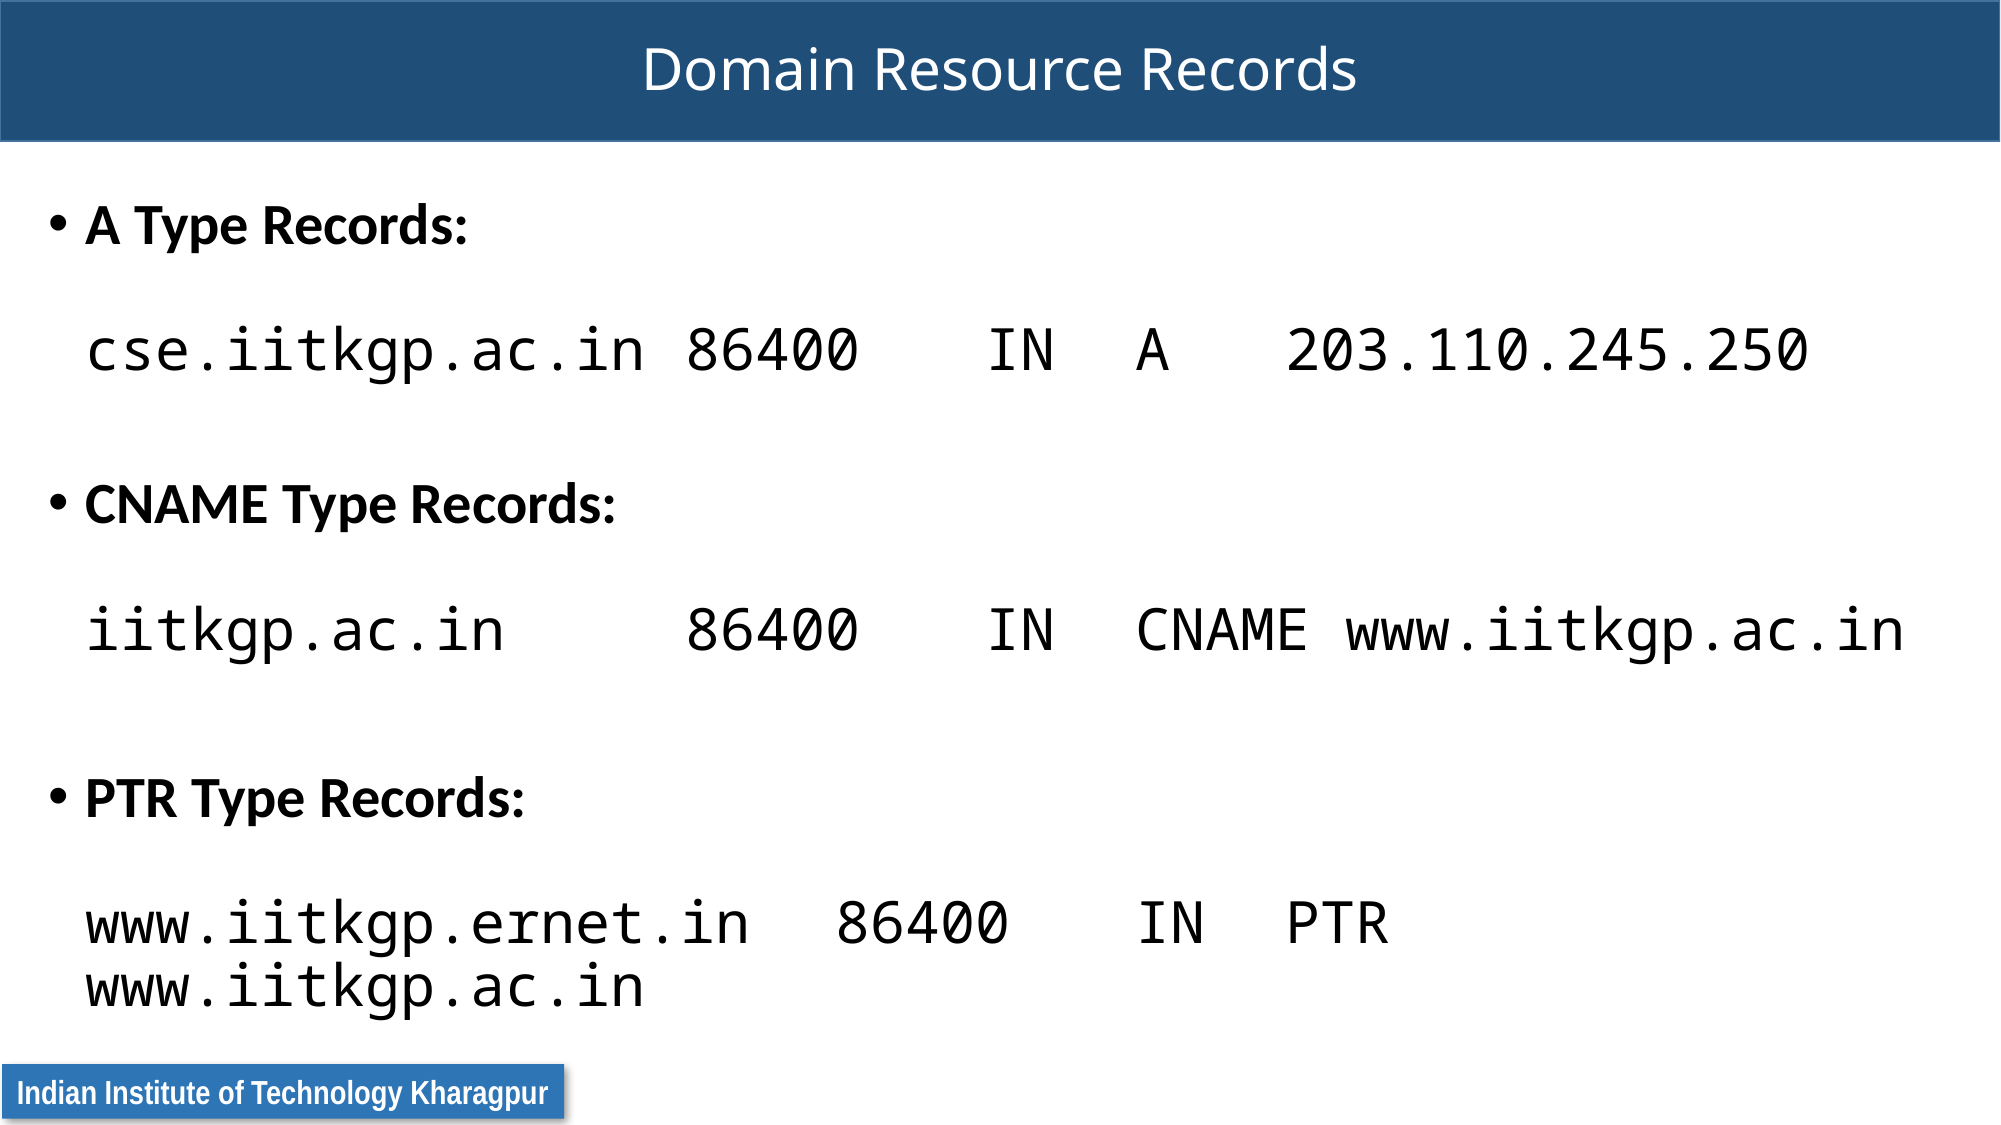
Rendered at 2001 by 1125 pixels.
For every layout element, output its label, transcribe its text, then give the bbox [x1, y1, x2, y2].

title Domain Resource Records [0, 1, 2000, 141]
list A Type Records: cse.iitkgp.ac.in 86400 IN A 203.110.245.250 CNAME Type Records: iitkgp.ac.in 86400 IN CNAME www.iitkgp.ac.in PTR Type Records: www.iitkgp.ernet.in 86400 IN PTR www.iitkgp.ac.in [33, 186, 2000, 1065]
